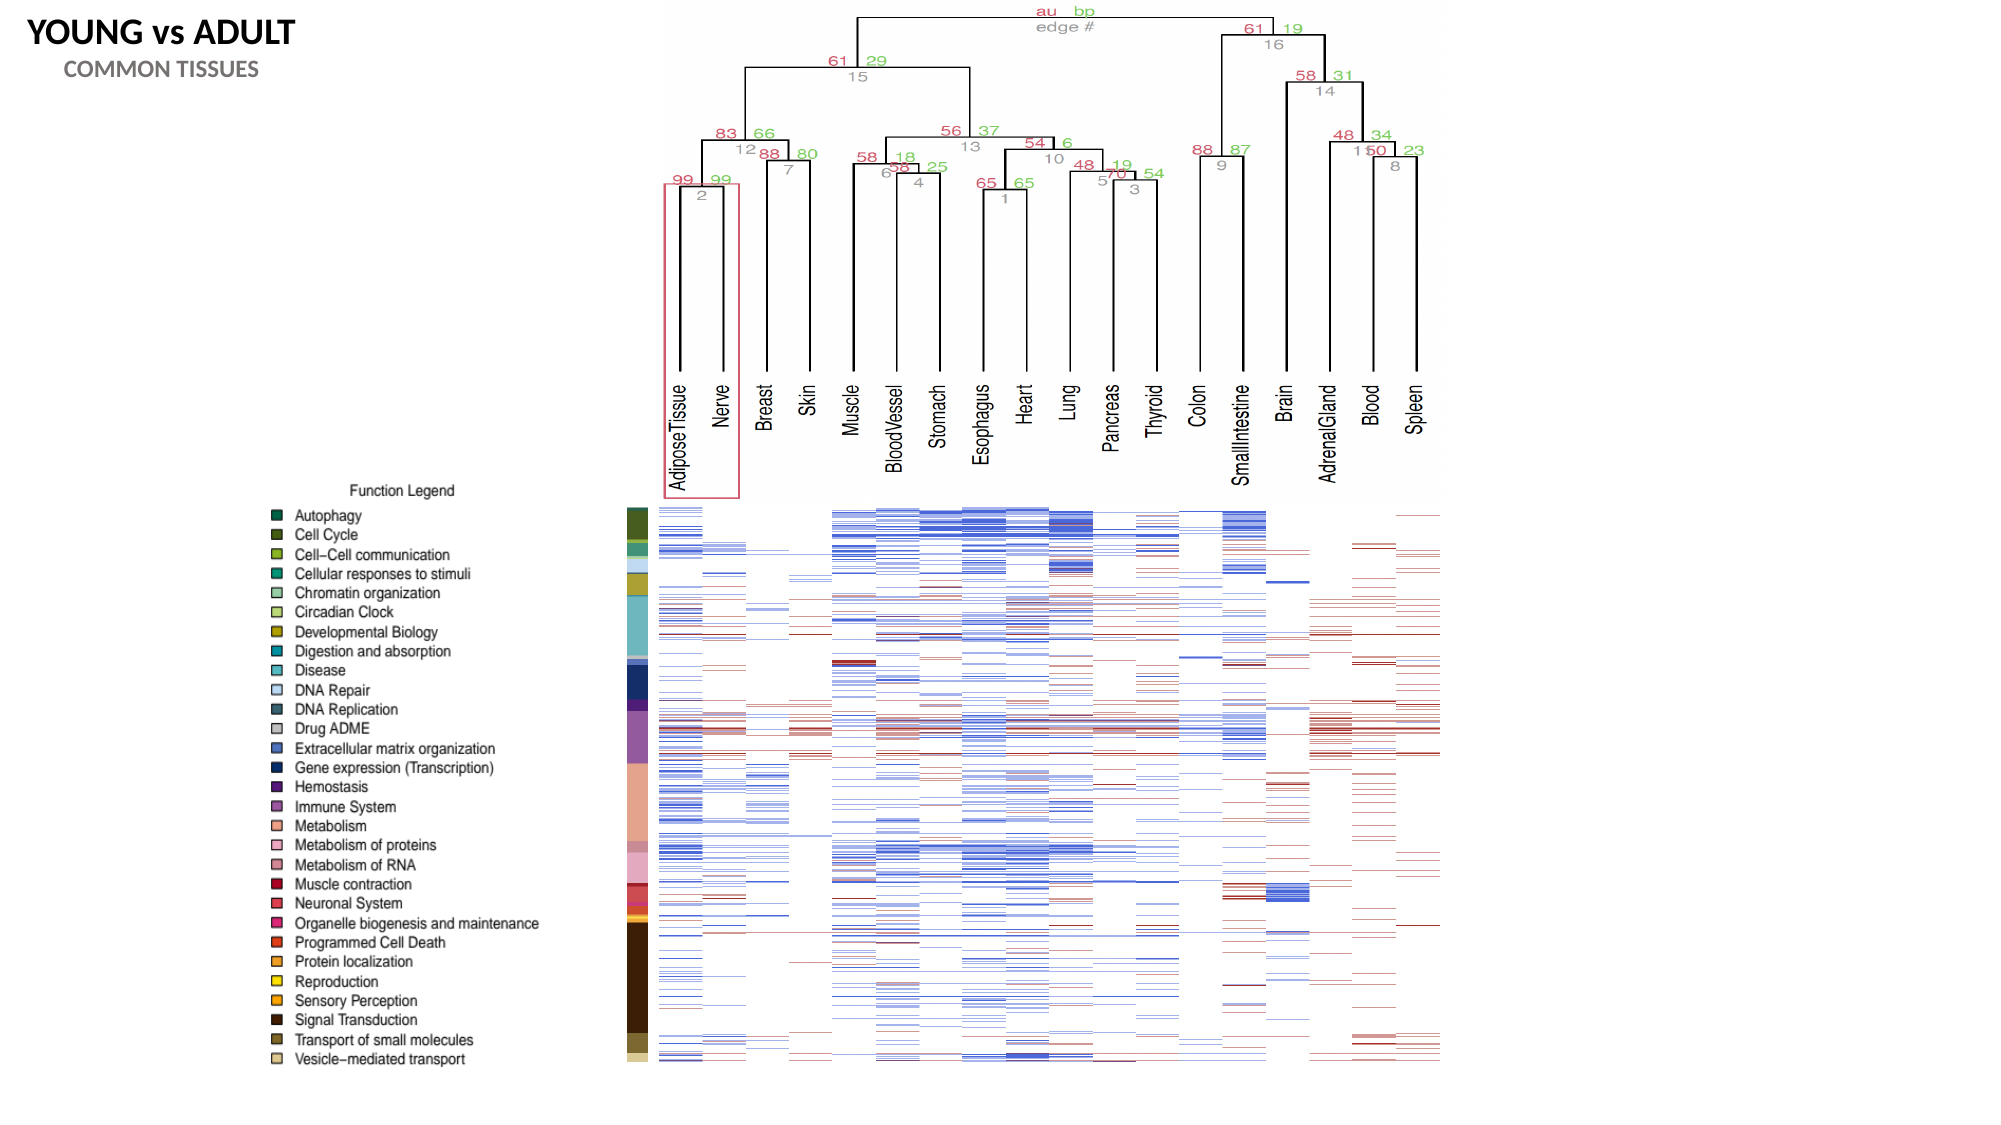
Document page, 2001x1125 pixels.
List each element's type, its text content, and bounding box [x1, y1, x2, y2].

text_box YOUNG vs ADULT COMMON TISSUES [0, 0, 324, 90]
picture [619, 0, 1446, 1067]
picture [266, 481, 541, 1067]
